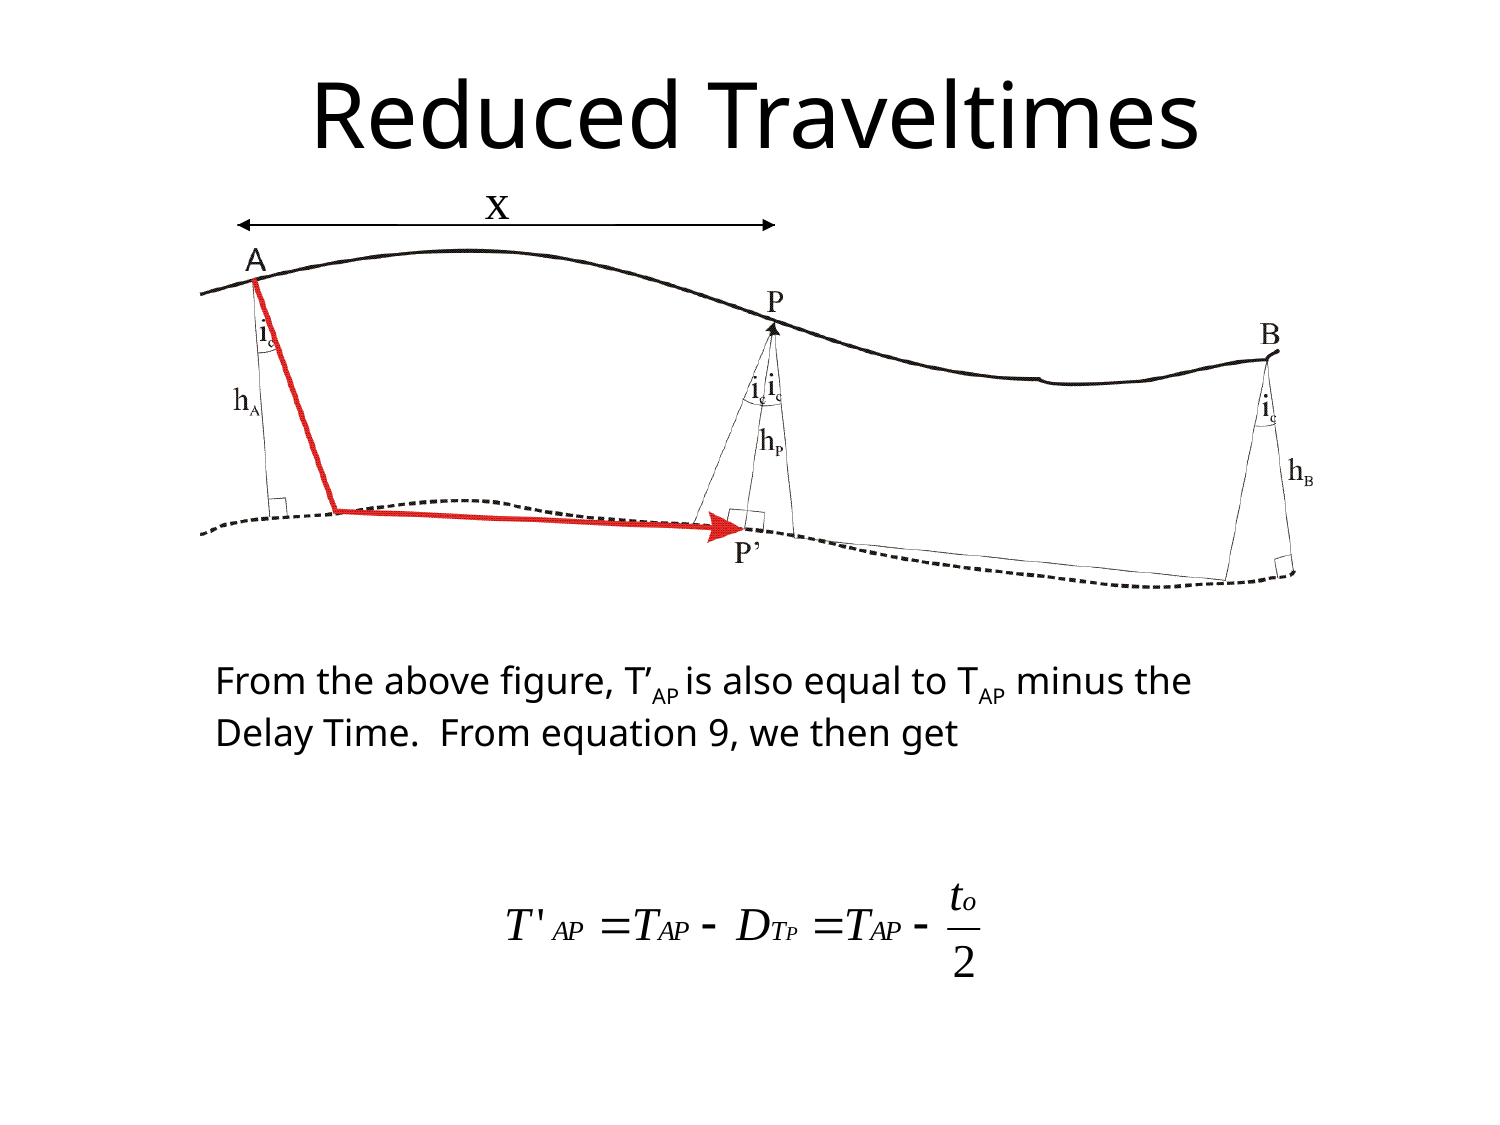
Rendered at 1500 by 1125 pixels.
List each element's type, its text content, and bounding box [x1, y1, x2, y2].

text_box [239, 226, 250, 232]
text_box From the above figure, T’AP is also equal to TAP minus the Delay Time. From equation 9, we then get [200, 649, 1300, 761]
text_box x [470, 162, 525, 238]
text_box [499, 865, 988, 988]
picture [199, 248, 1313, 589]
text_box [239, 218, 250, 224]
text_box [525, 218, 775, 232]
text_box Reduced Traveltimes [295, 49, 1218, 175]
